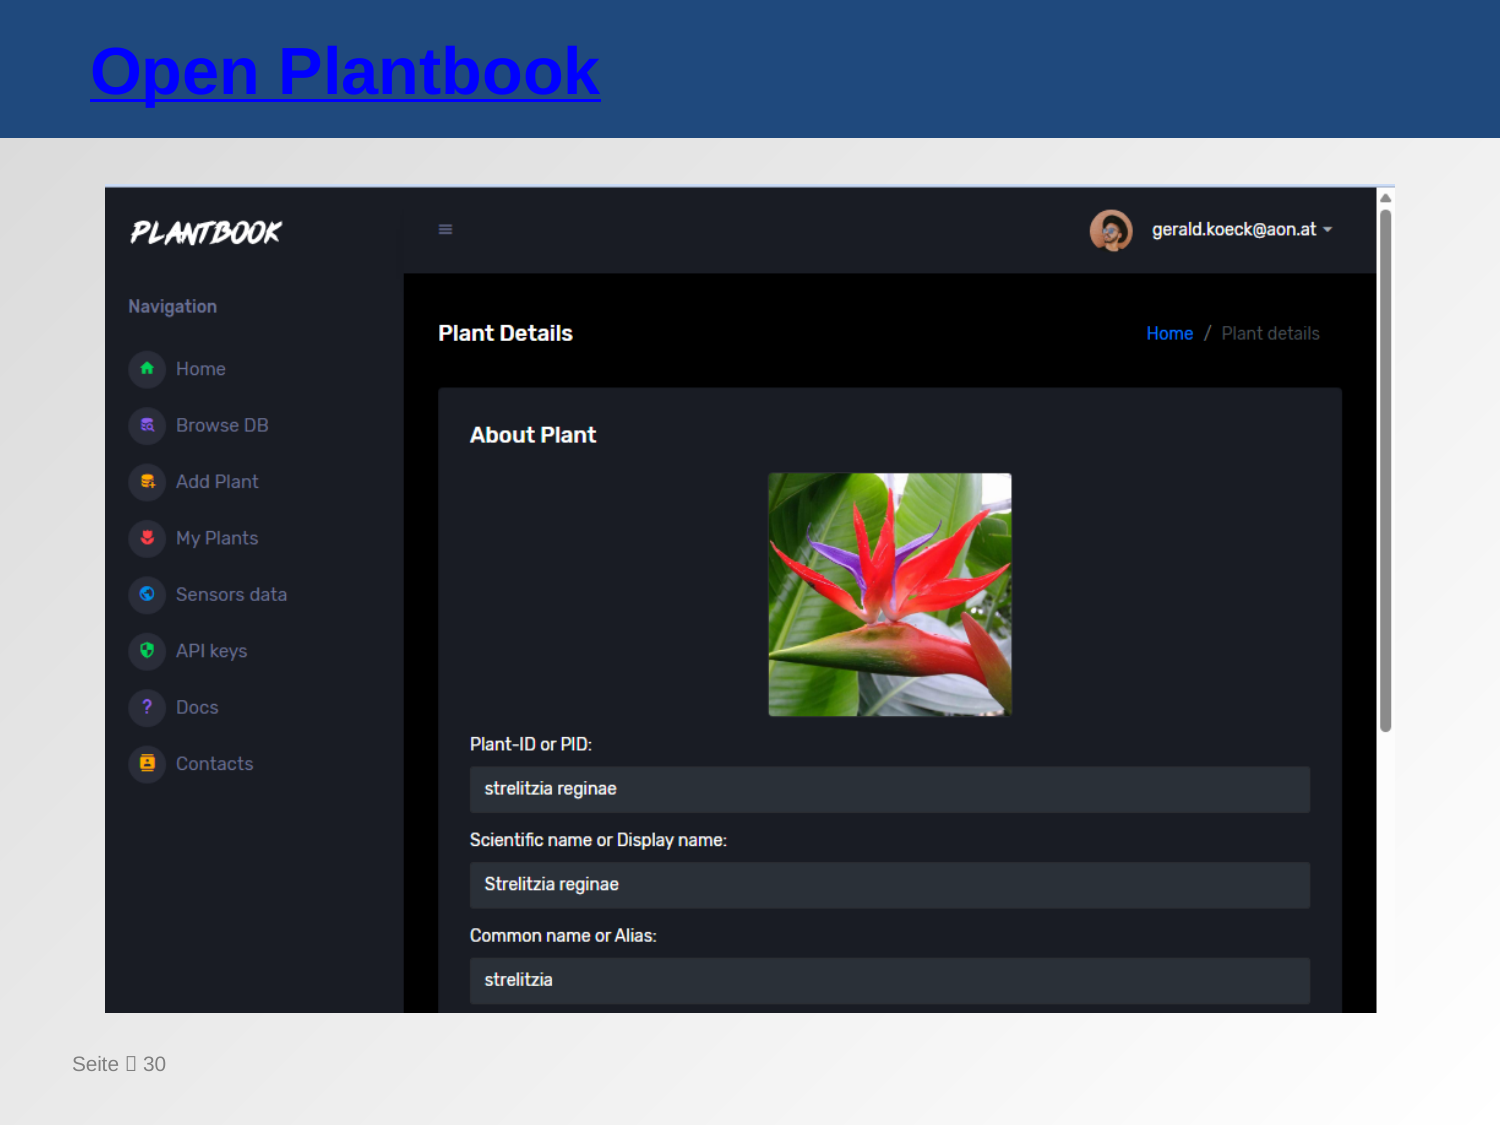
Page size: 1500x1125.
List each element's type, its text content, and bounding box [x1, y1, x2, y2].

title Open Plantbook [75, 20, 1425, 208]
picture [105, 184, 1395, 1013]
